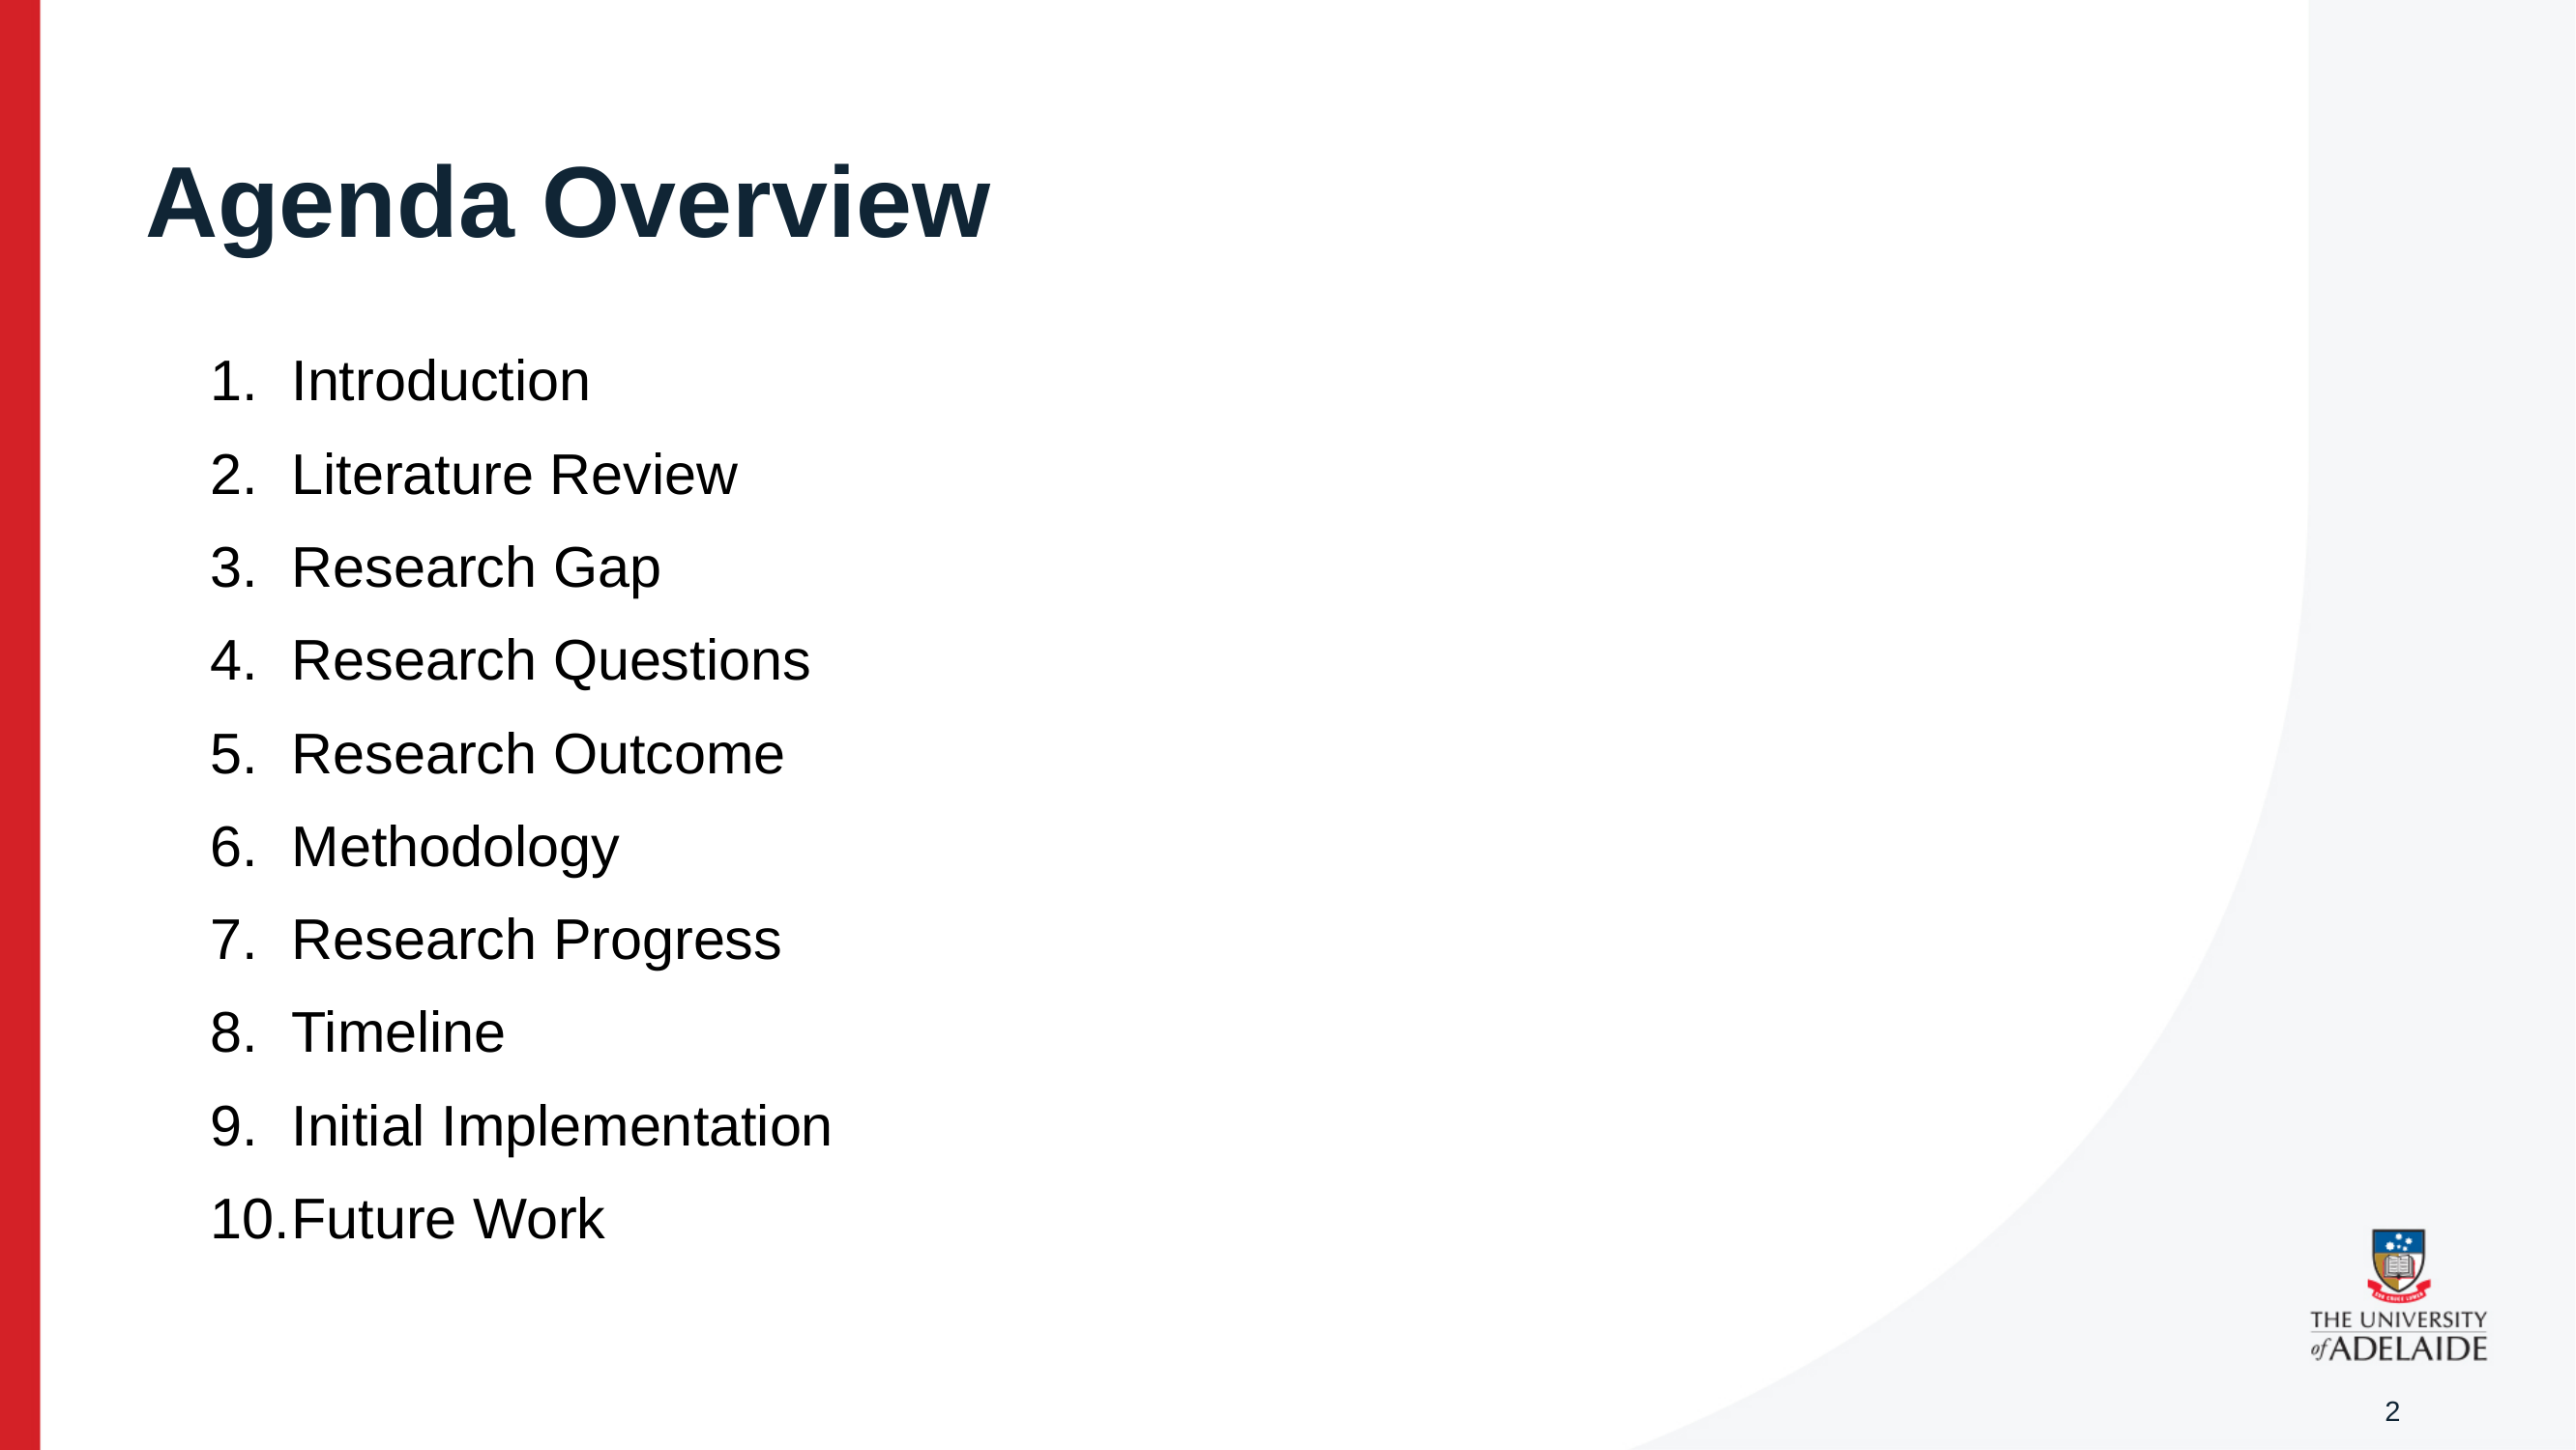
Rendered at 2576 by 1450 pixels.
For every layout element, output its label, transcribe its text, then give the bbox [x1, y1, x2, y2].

picture [0, 0, 2576, 1450]
slide_number 2 [1821, 1393, 2401, 1448]
title Agenda Overview [145, 112, 2401, 336]
text_box Introduction Literature Review Research Gap Research Questions Research Outcome Methodology Research Progress Timeline Initial Implementation Future Work [174, 335, 1464, 1258]
